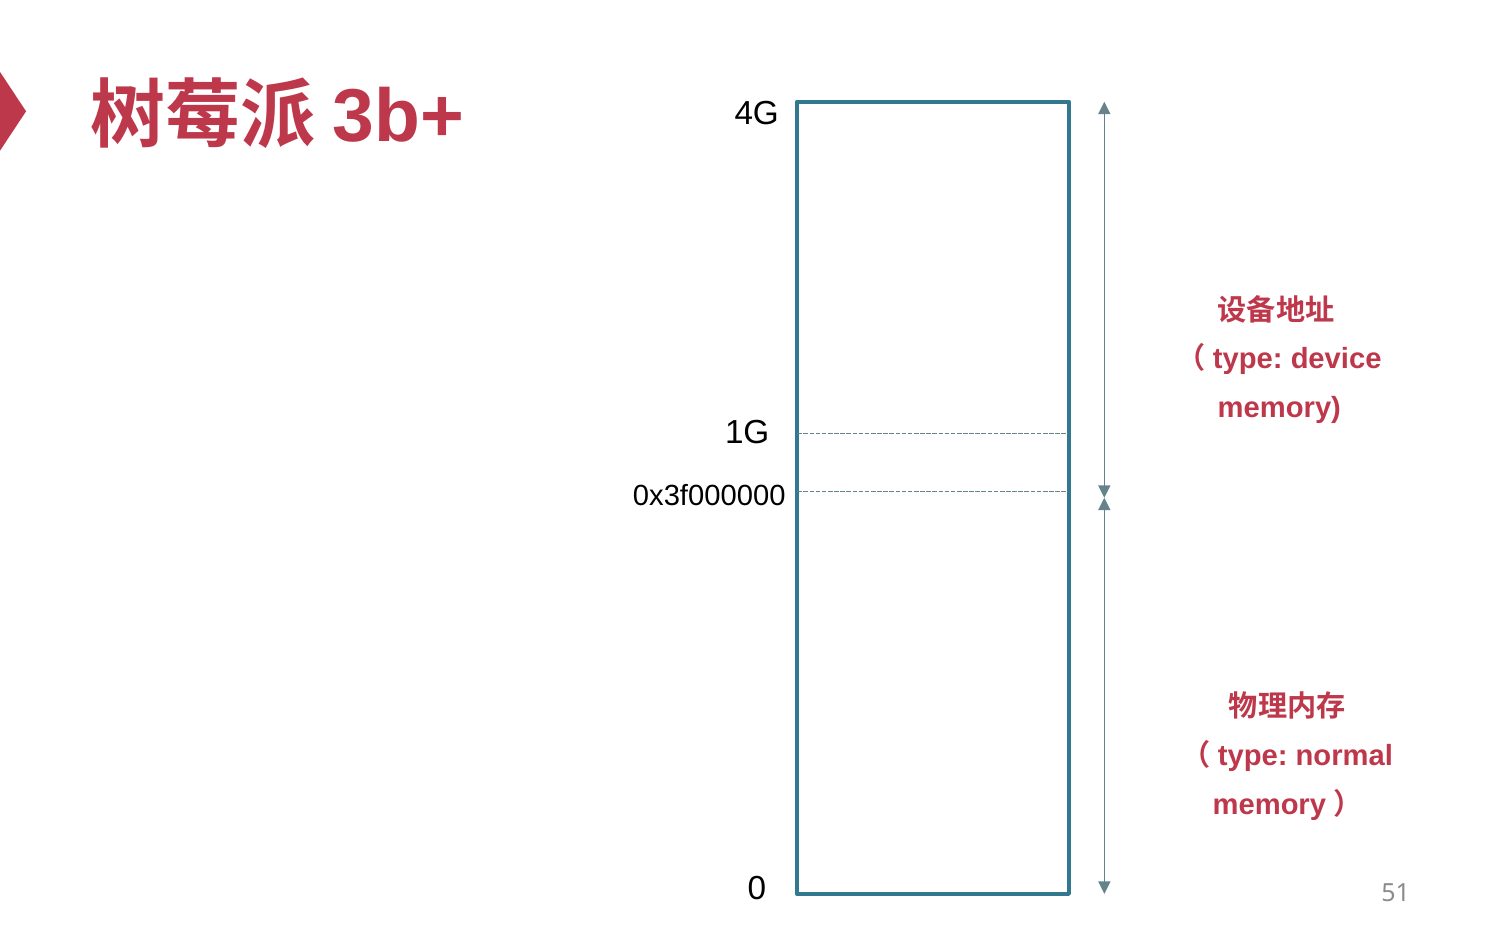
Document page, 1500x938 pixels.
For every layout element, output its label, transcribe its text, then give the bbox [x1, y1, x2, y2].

text_box 物理内存 （type: normal memory） [1109, 666, 1471, 828]
text_box 0 [732, 858, 781, 914]
text_box 0x3f000000 [618, 468, 801, 519]
text_box [795, 100, 1071, 896]
title 树莓派3b+ [75, 37, 1425, 186]
text_box 4G [719, 83, 794, 139]
slide_number 51 [1074, 868, 1425, 919]
text_box 设备地址 （type: device memory) [1109, 269, 1455, 431]
text_box 1G [710, 402, 785, 458]
